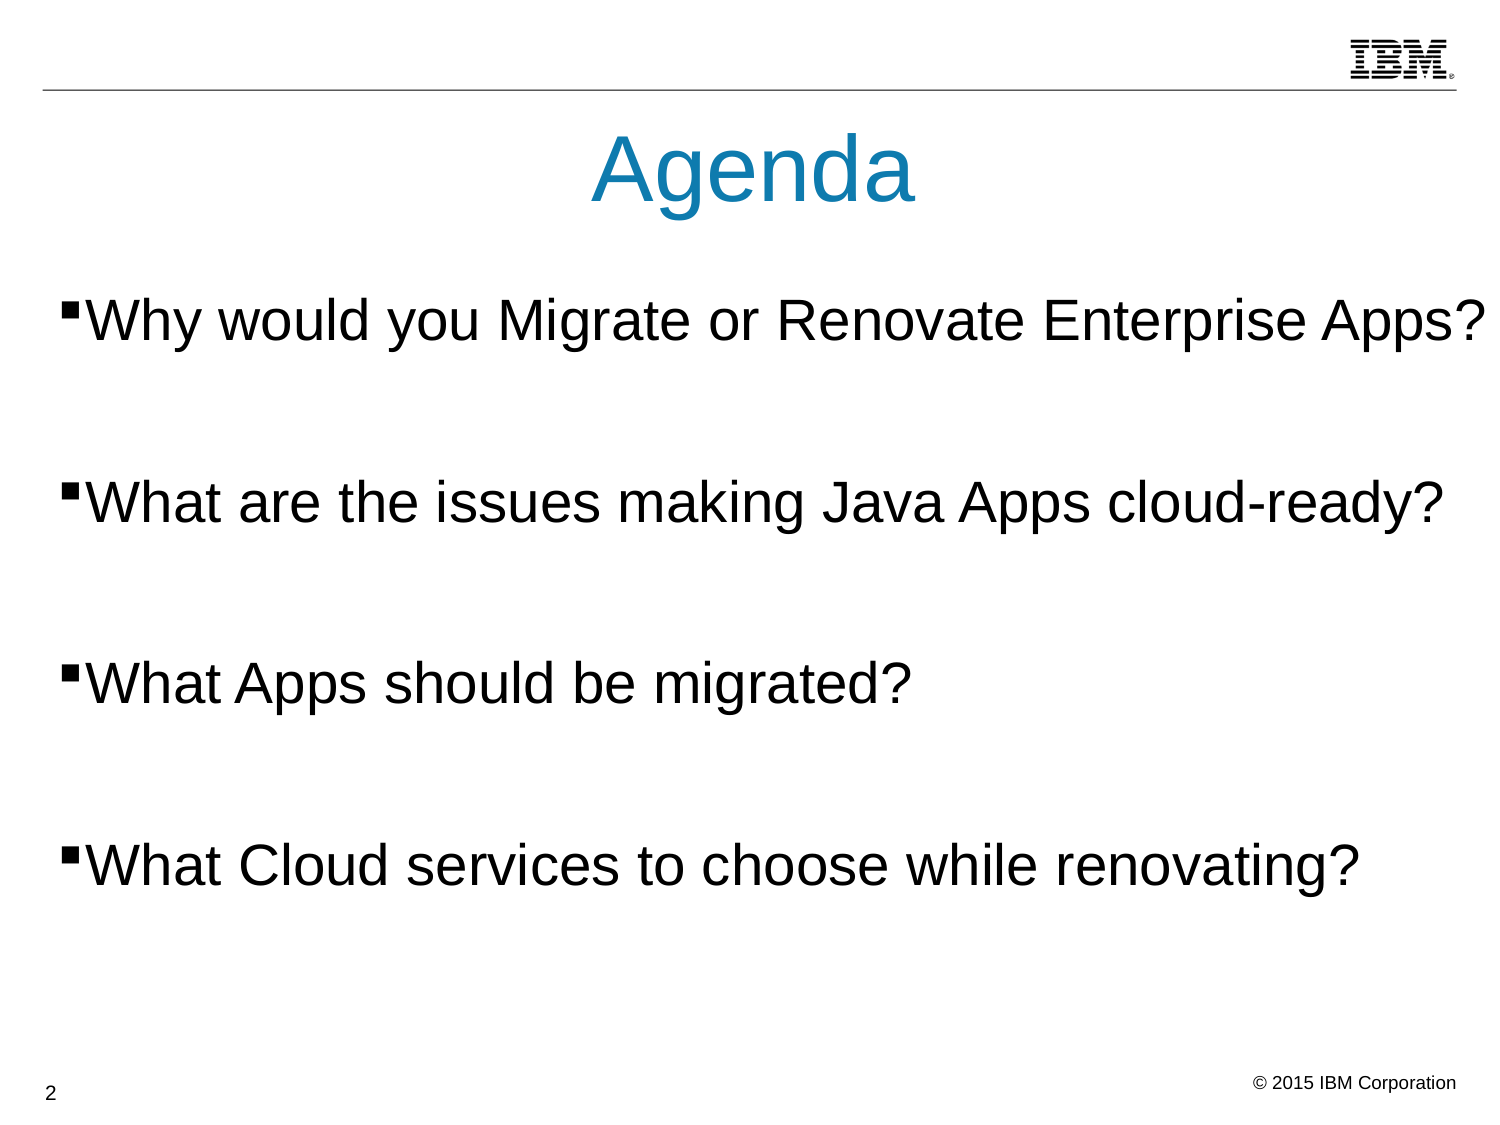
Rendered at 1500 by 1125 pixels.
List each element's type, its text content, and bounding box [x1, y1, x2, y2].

picture [1336, 24, 1457, 91]
list Why would you Migrate or Renovate Enterprise Apps? What are the issues making Java Apps cloud-ready? What Apps should be migrated? What Cloud services to choose while renovating? [57, 274, 1500, 1125]
title Agenda [43, 100, 1464, 288]
